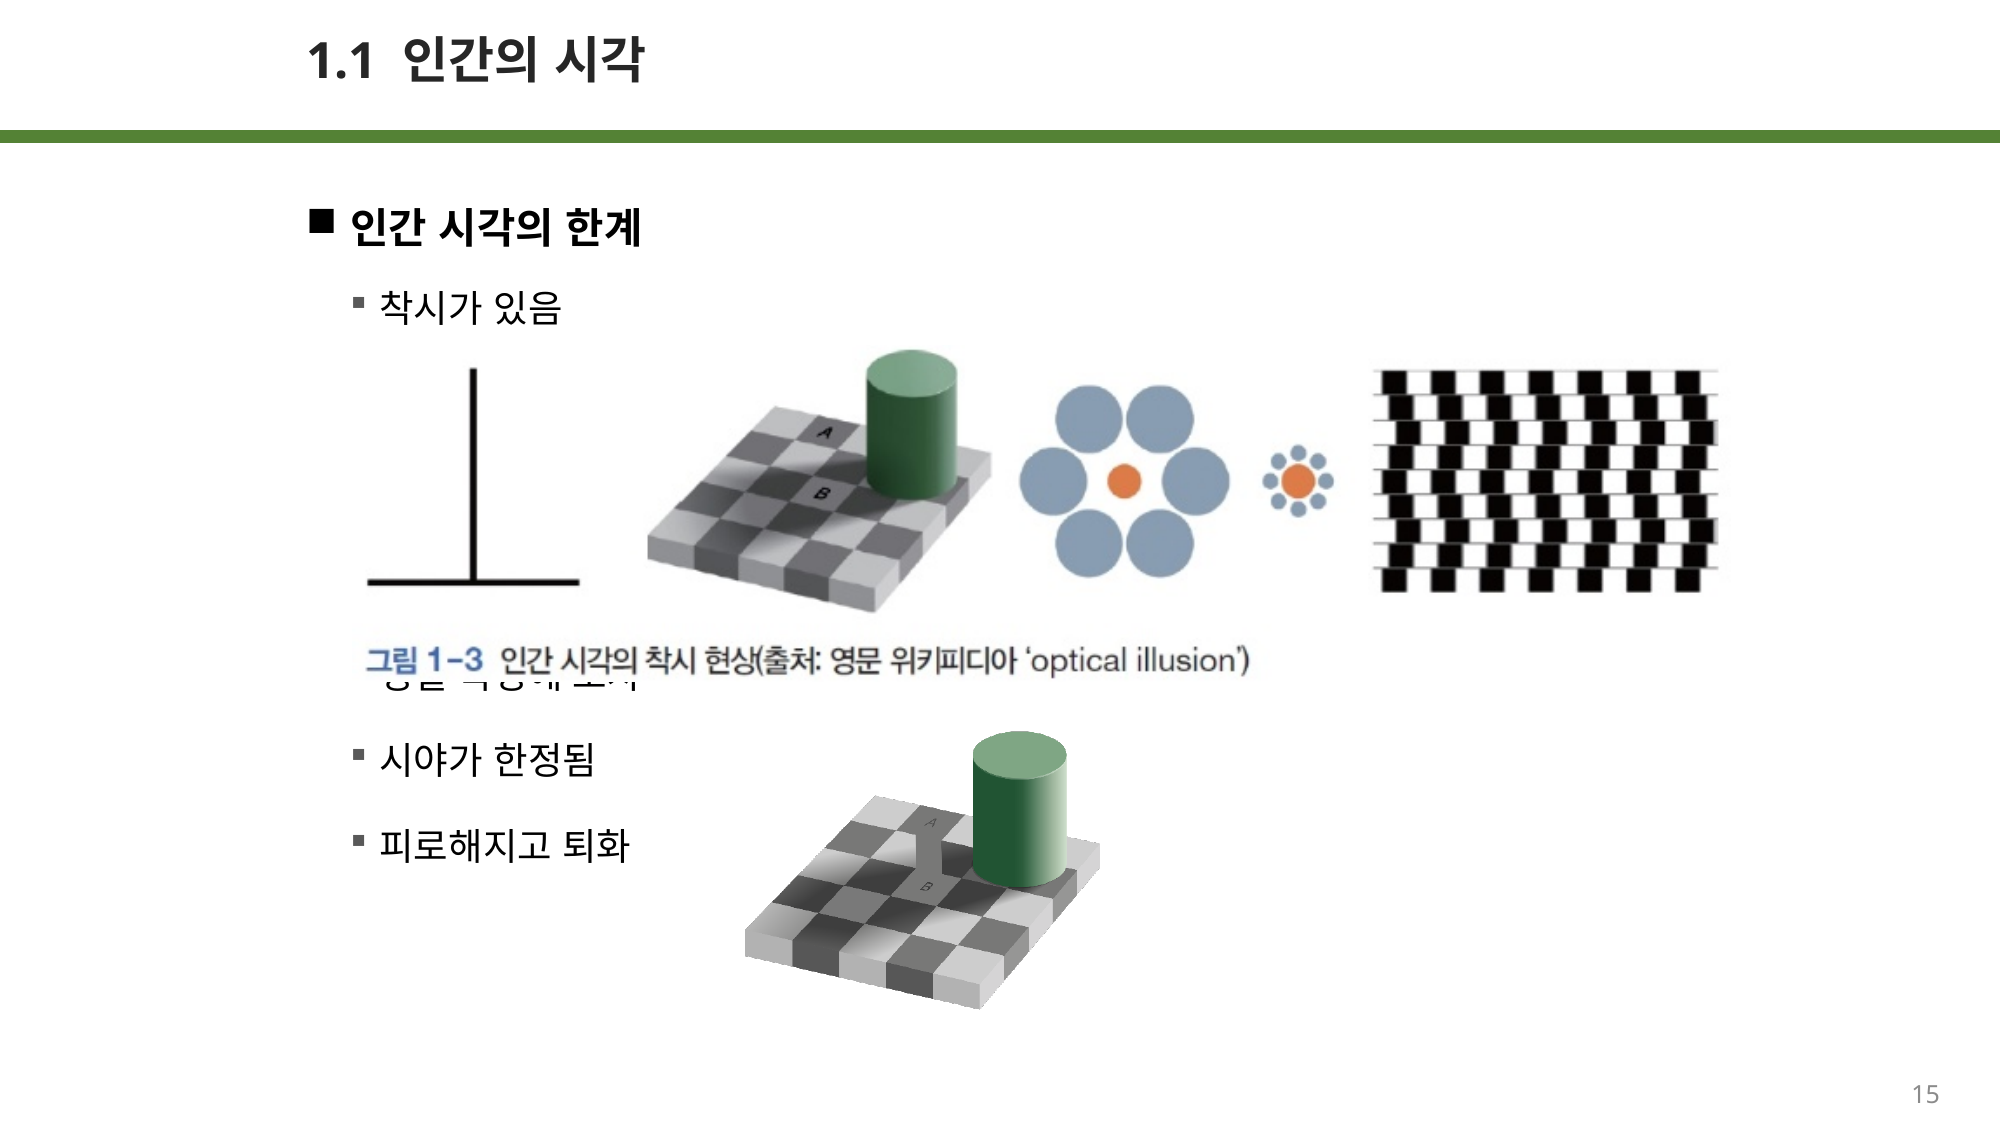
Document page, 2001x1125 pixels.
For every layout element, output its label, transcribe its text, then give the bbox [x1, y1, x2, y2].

picture [732, 723, 1111, 1017]
slide_number 15 [1771, 1066, 1955, 1125]
picture [352, 345, 1731, 682]
list 인간 시각의 한계 착시가 있음 정밀 측정에 오차 시야가 한정됨 피로해지고 퇴화 [291, 169, 1709, 1067]
title 1.1 인간의 시각 [291, 17, 1532, 107]
